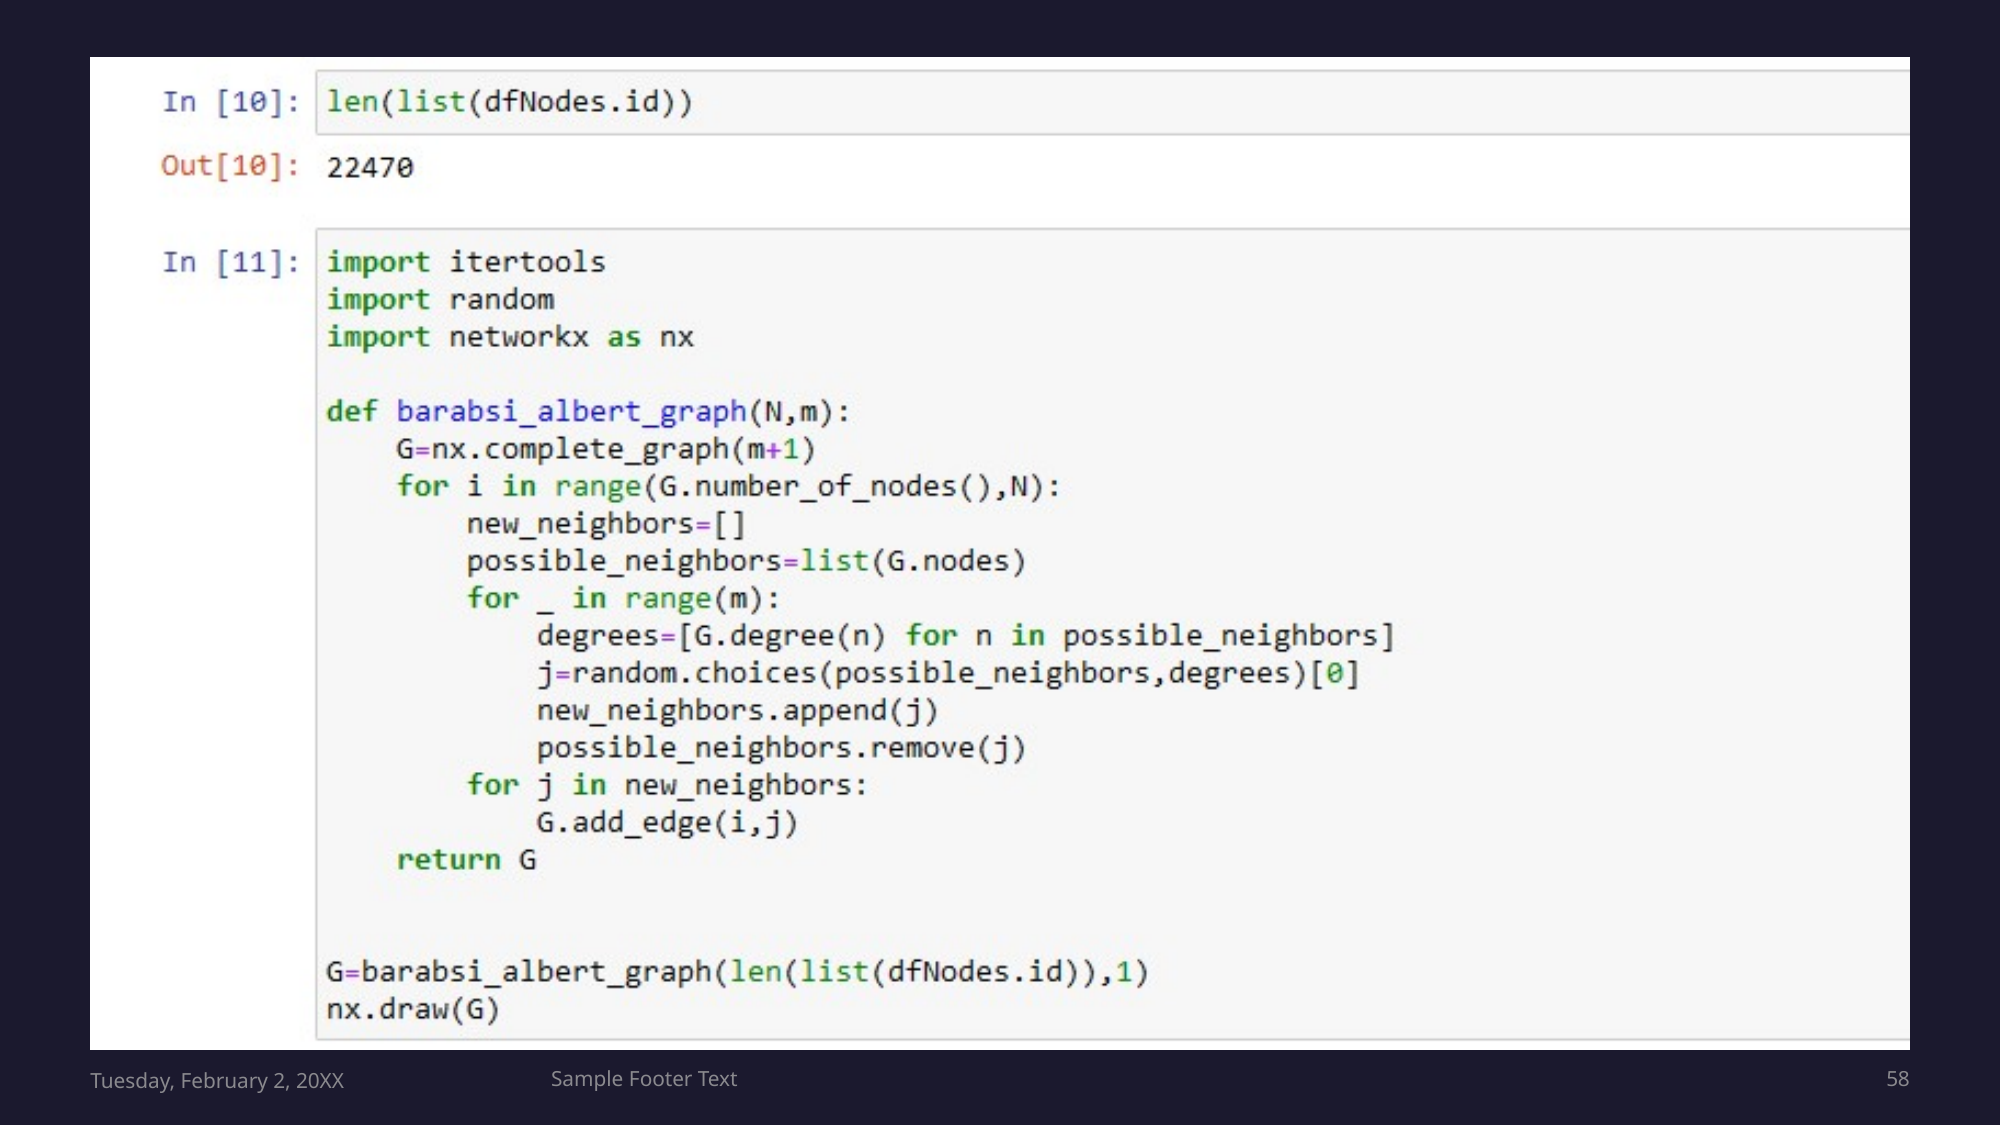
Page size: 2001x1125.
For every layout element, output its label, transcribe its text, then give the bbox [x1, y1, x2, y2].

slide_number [90, 1067, 522, 1093]
picture [90, 57, 1910, 1050]
slide_number 58 [1632, 1067, 1910, 1093]
footer Sample Footer Text [551, 1067, 1598, 1093]
